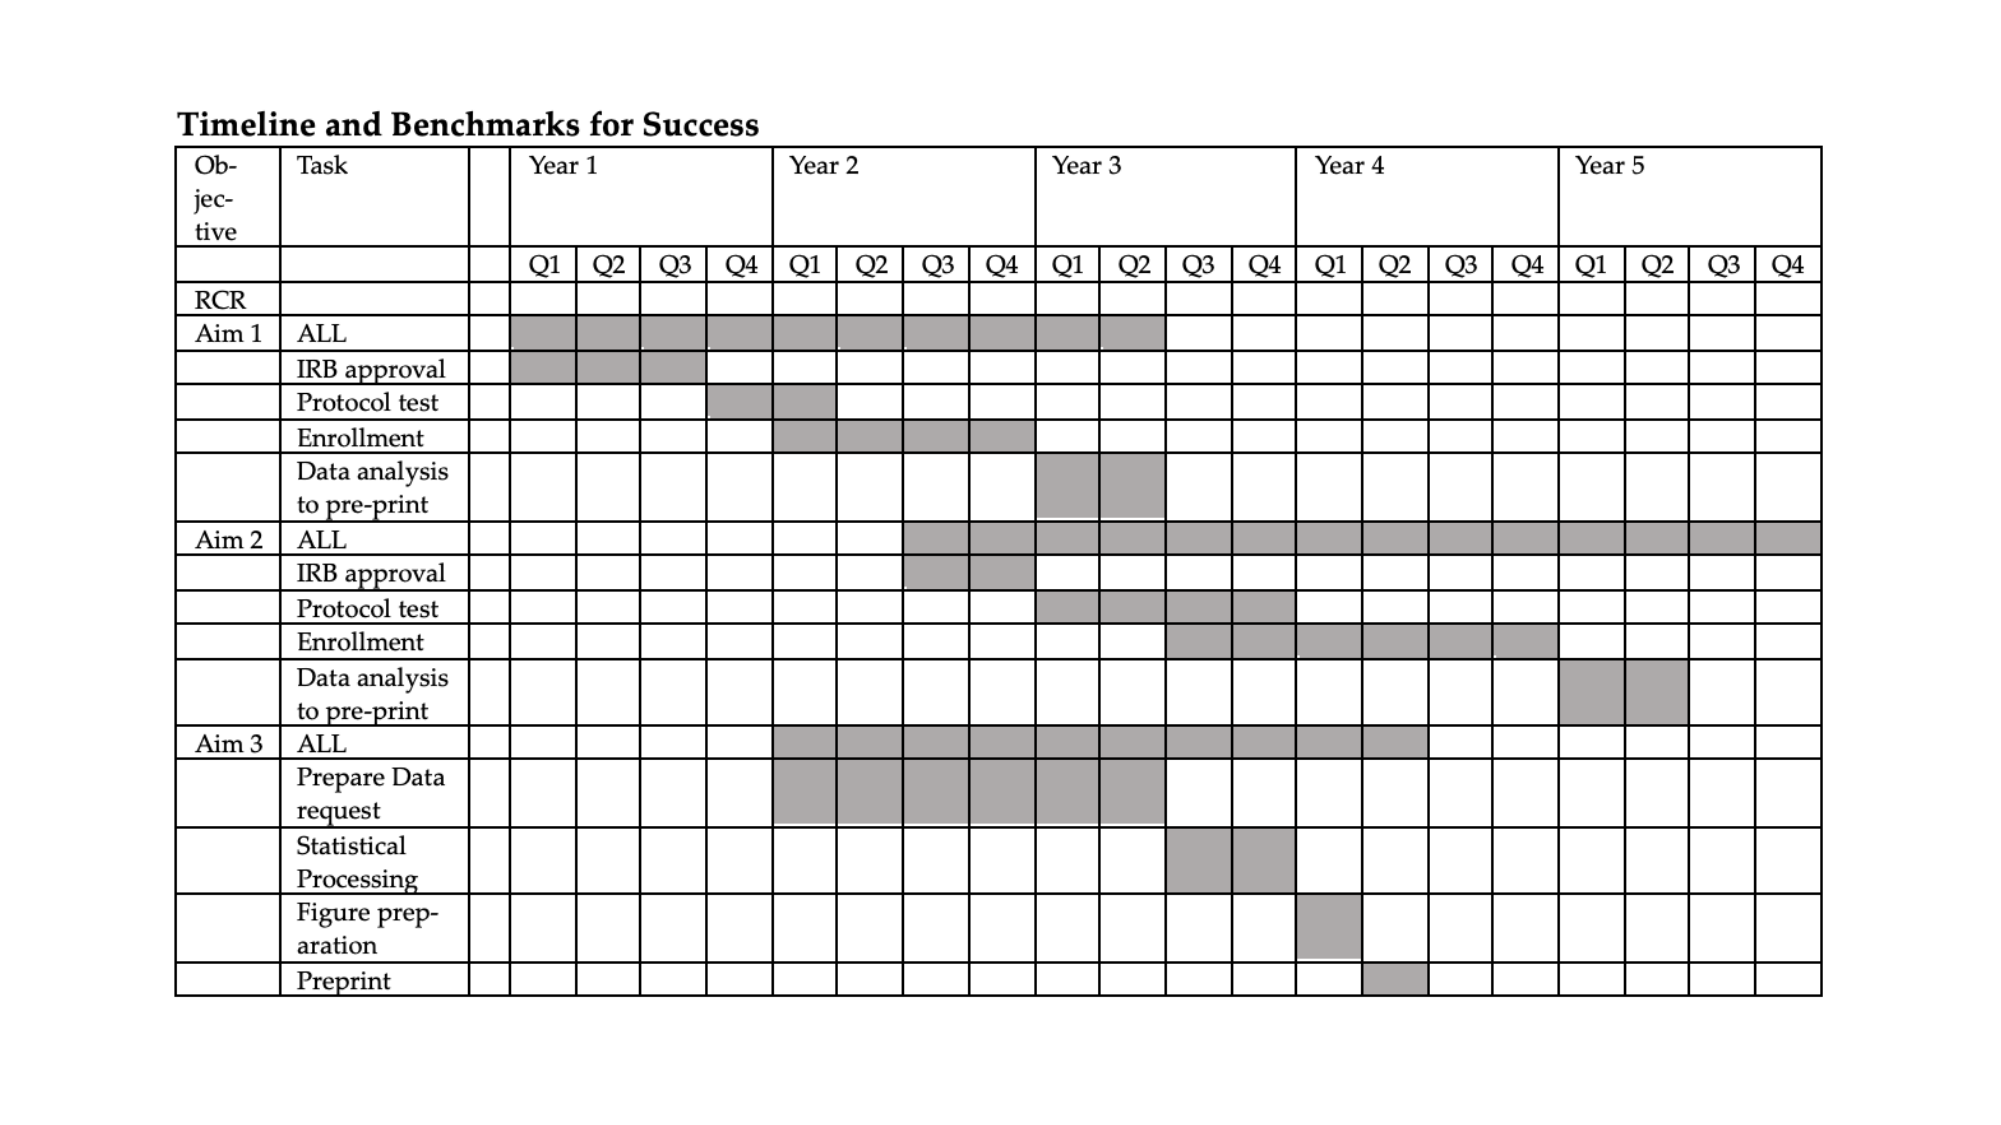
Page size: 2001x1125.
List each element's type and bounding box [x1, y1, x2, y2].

picture [149, 105, 1851, 1020]
